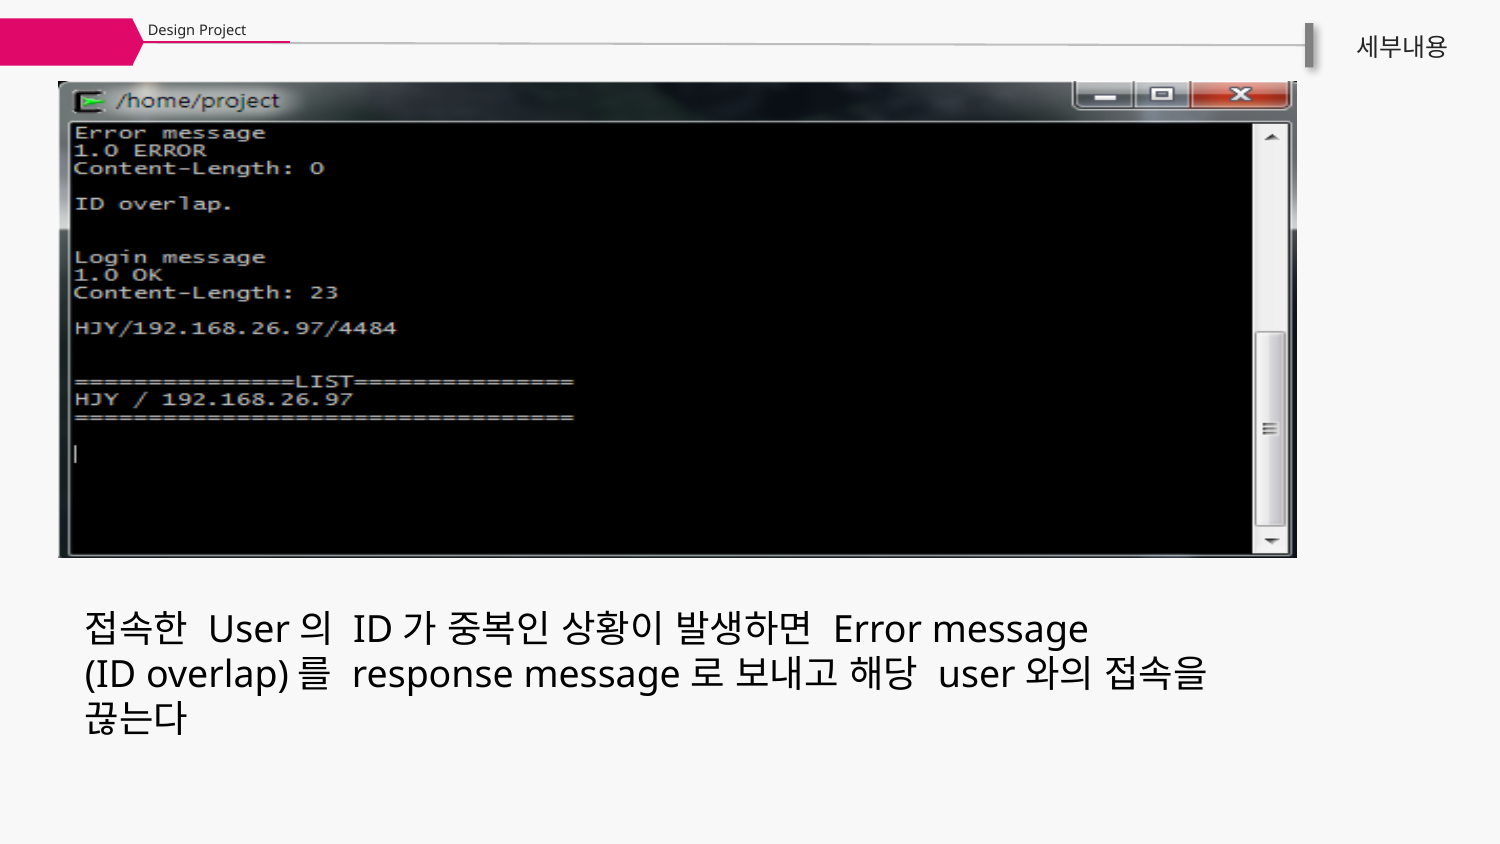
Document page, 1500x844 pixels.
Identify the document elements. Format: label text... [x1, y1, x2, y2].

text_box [291, 42, 1306, 46]
text_box 접속한 User의 ID가 중복인 상황이 발생하면 Error message (ID overlap)를 response message로 보내고 해당 user와의 접속을 끊는다 [70, 597, 1254, 748]
text_box [0, 0, 1500, 75]
picture [58, 81, 1297, 559]
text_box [13, 42, 138, 46]
